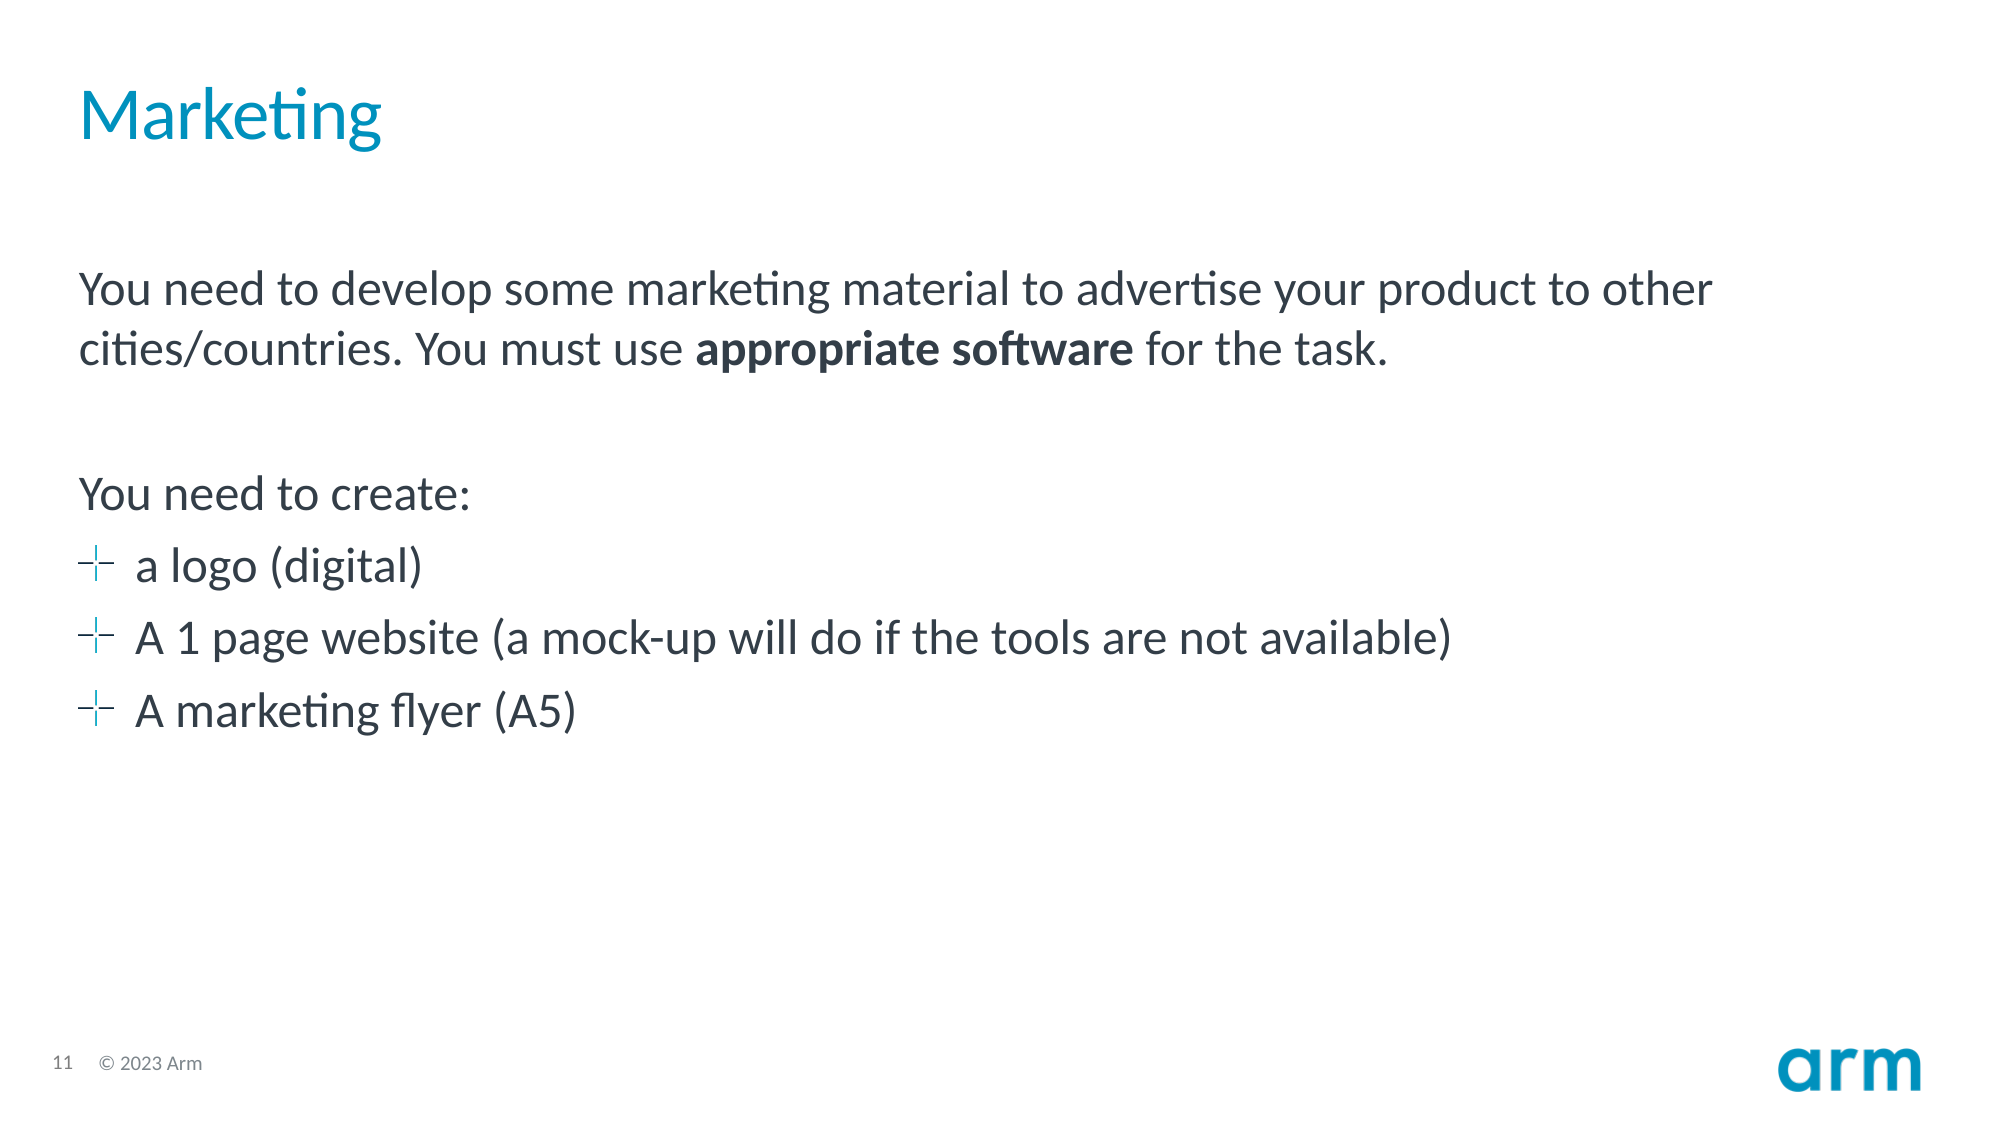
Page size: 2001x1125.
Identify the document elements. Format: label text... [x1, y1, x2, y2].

title Marketing [78, 78, 1922, 163]
picture [78, 617, 114, 653]
list You need to develop some marketing material to advertise your product to other cities/countries. You must use appropriate software for the task. You need to create: a logo (digital) A 1 page website (a mock-up will do if the tools are not available) A marketing flyer (A5) [78, 254, 1922, 1002]
picture [78, 545, 114, 581]
picture [1777, 1047, 1922, 1093]
picture [78, 690, 114, 726]
